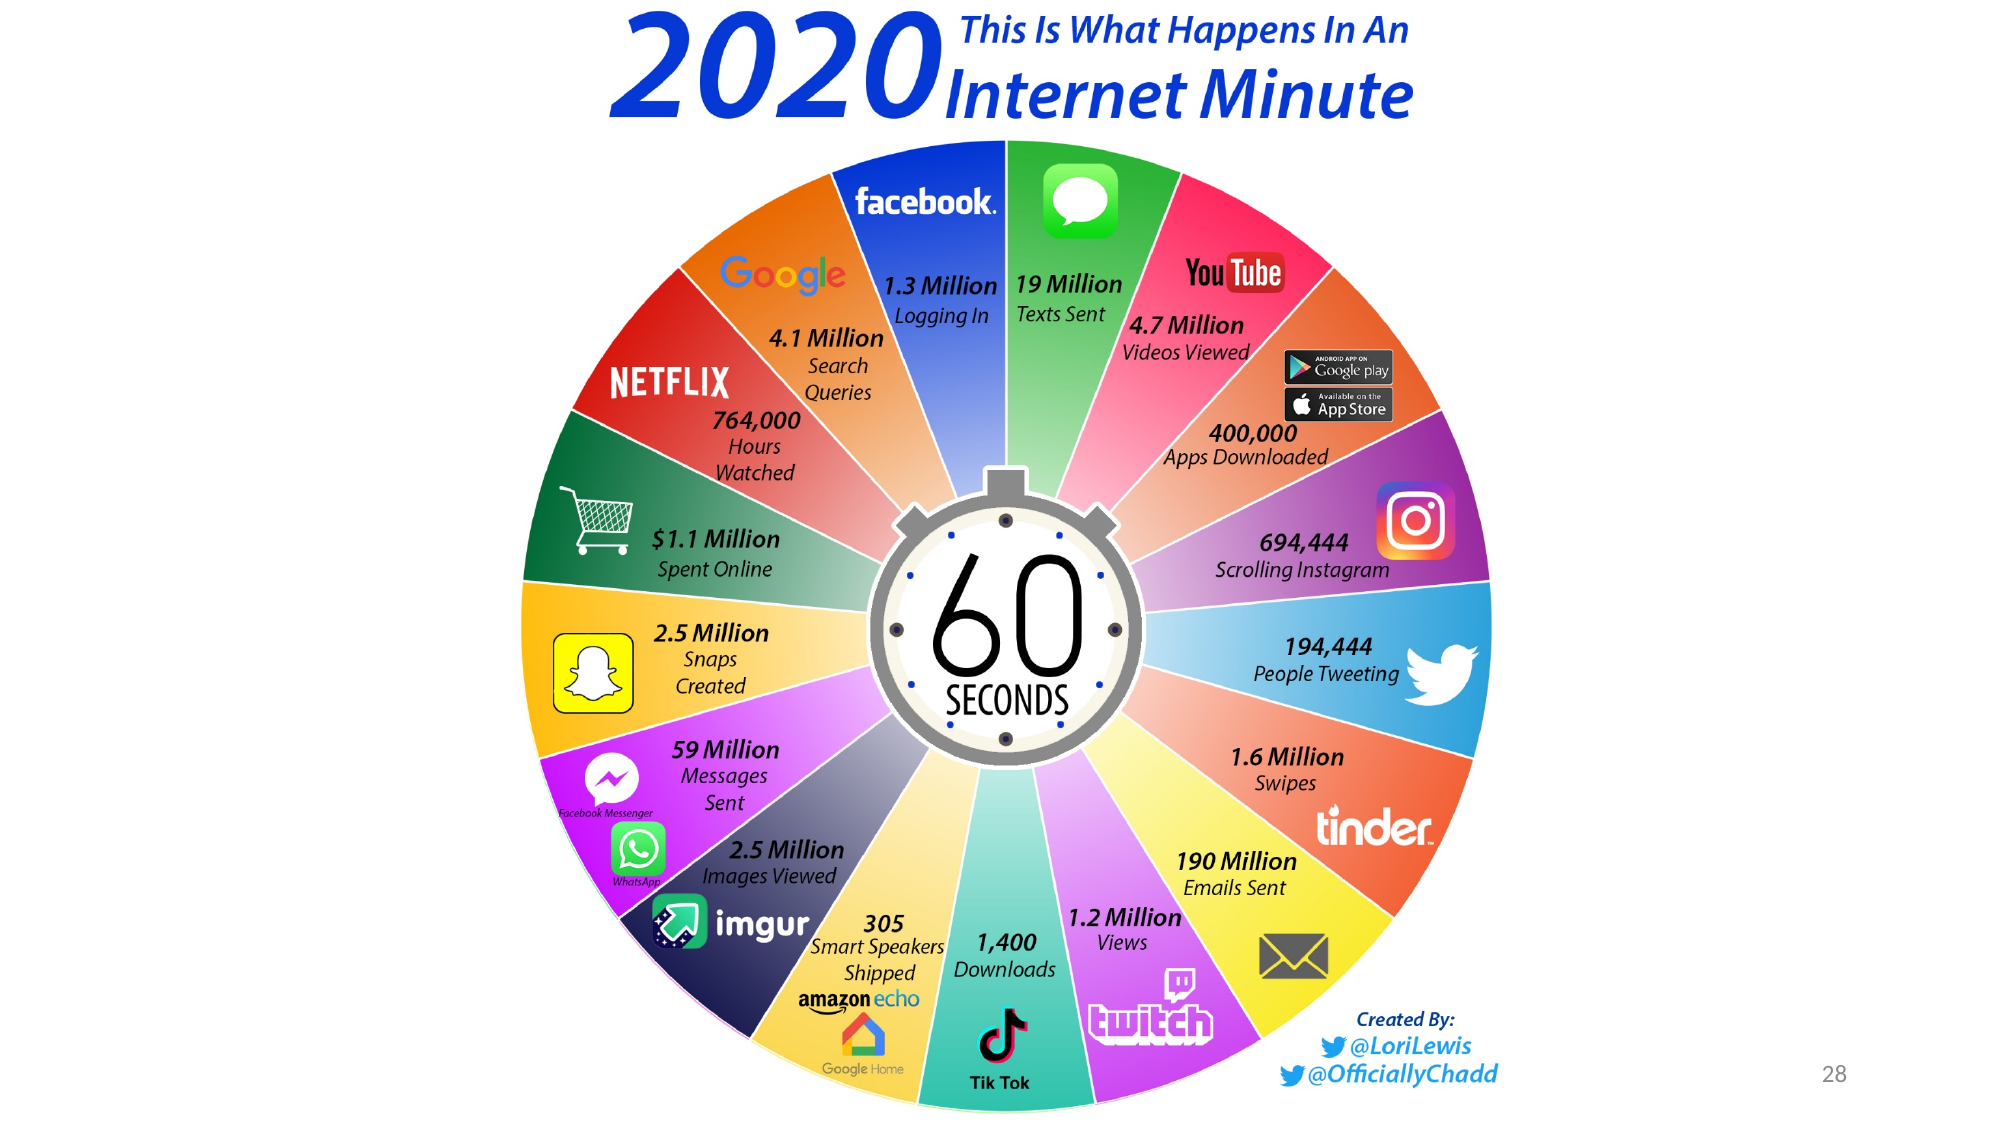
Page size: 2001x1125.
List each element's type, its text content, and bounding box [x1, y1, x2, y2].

slide_number 28 [1563, 1042, 1863, 1103]
picture [437, 0, 1563, 1125]
